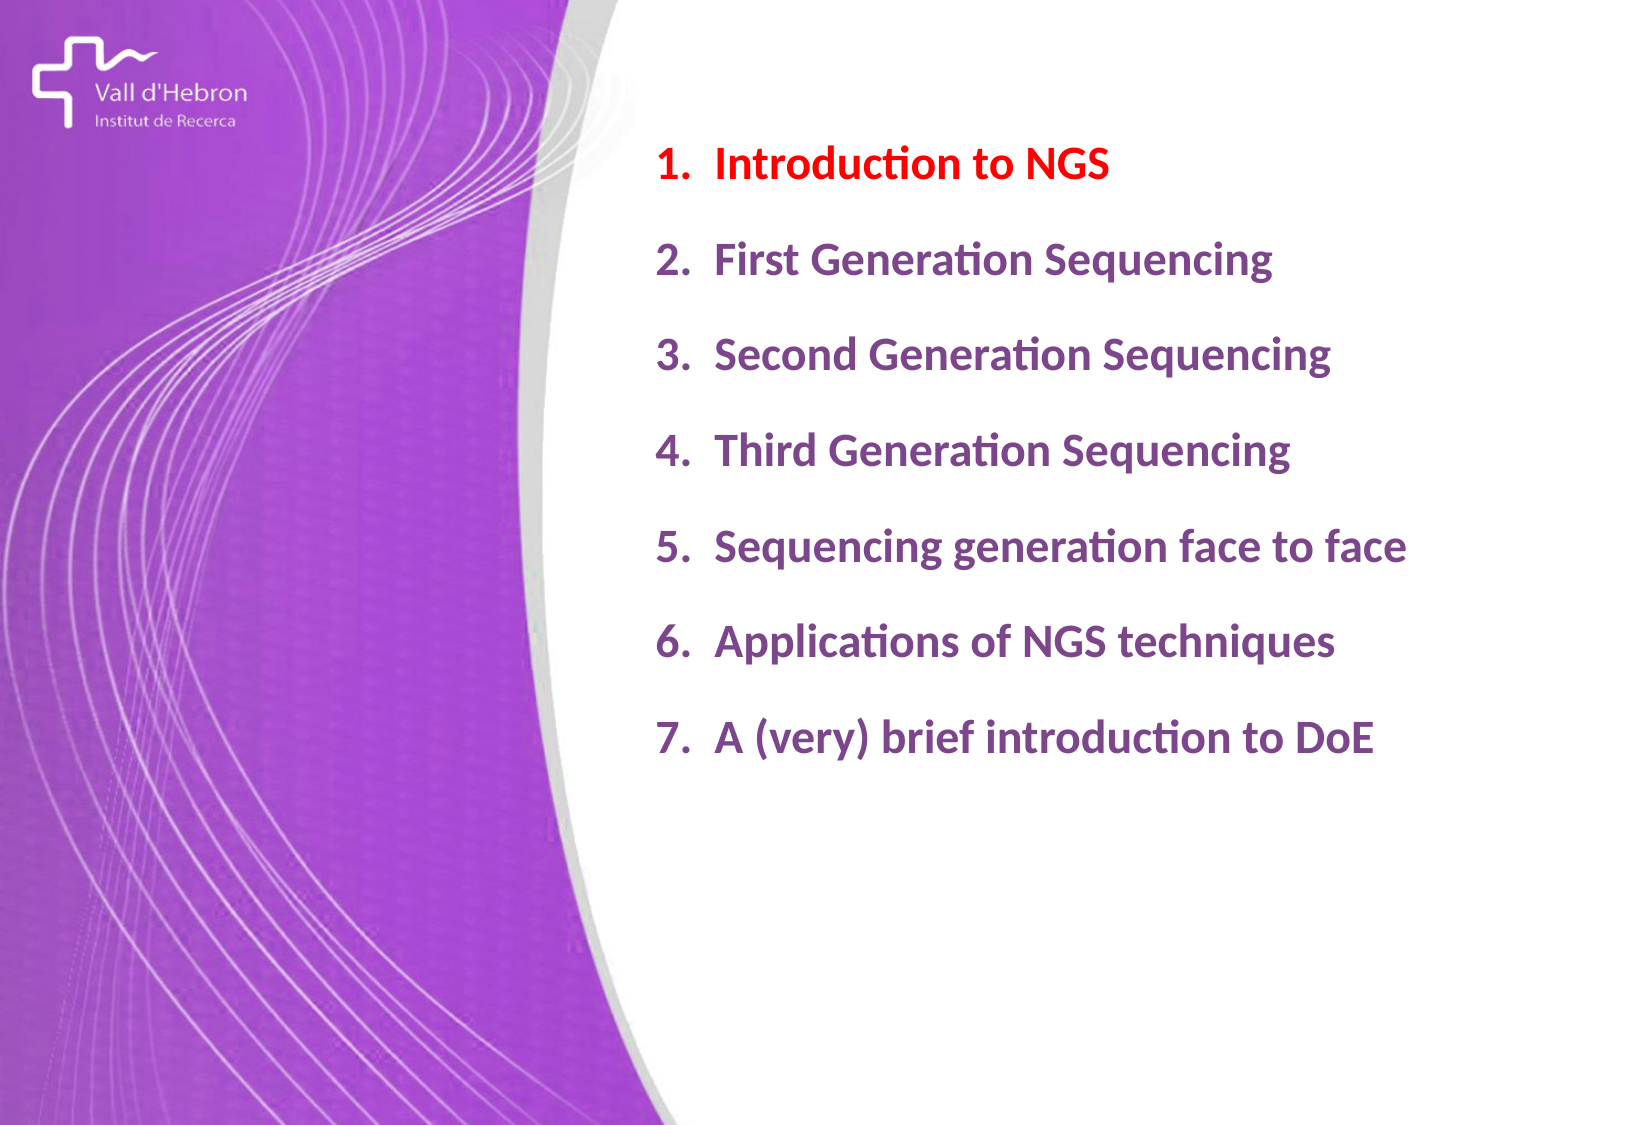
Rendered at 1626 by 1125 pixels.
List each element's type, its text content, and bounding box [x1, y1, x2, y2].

picture [0, 0, 1626, 1125]
list Introduction to NGS First Generation Sequencing Second Generation Sequencing Third Generation Sequencing Sequencing generation face to face Applications of NGS techniques A (very) brief introduction to DoE [640, 95, 1625, 973]
